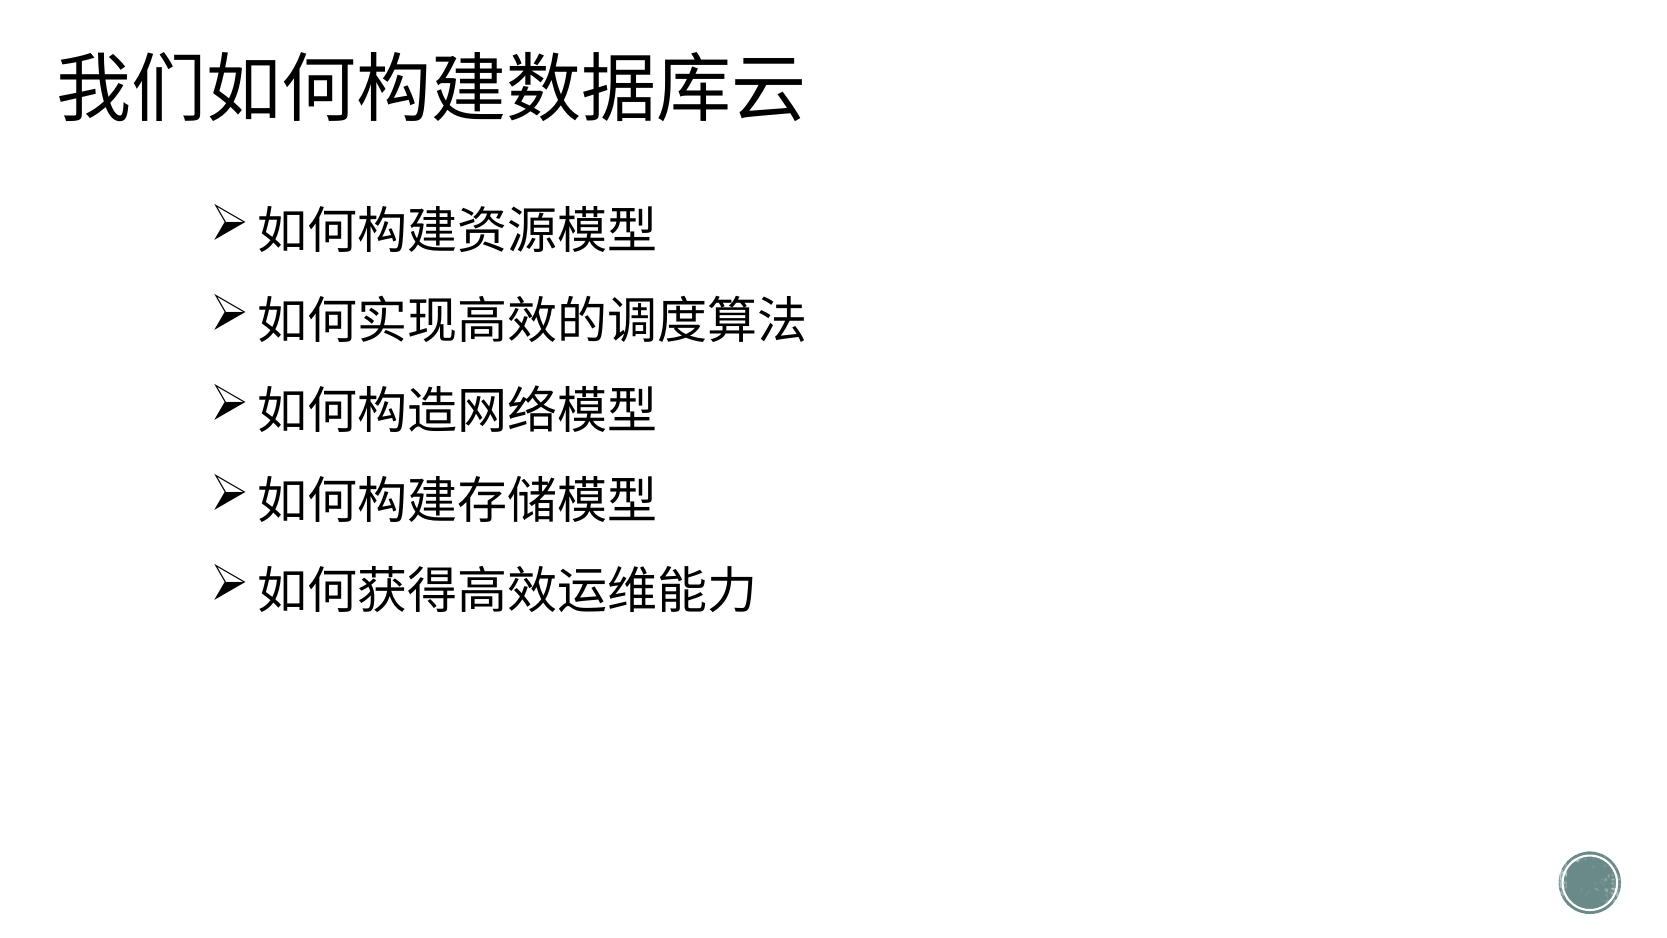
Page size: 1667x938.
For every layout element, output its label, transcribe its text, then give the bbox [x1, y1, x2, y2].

text_box 如何构建资源模型 如何实现高效的调度算法 如何构造网络模型 如何构建存储模型 如何获得高效运维能力 [195, 161, 1029, 717]
text_box 我们如何构建数据库云 [41, 43, 916, 150]
